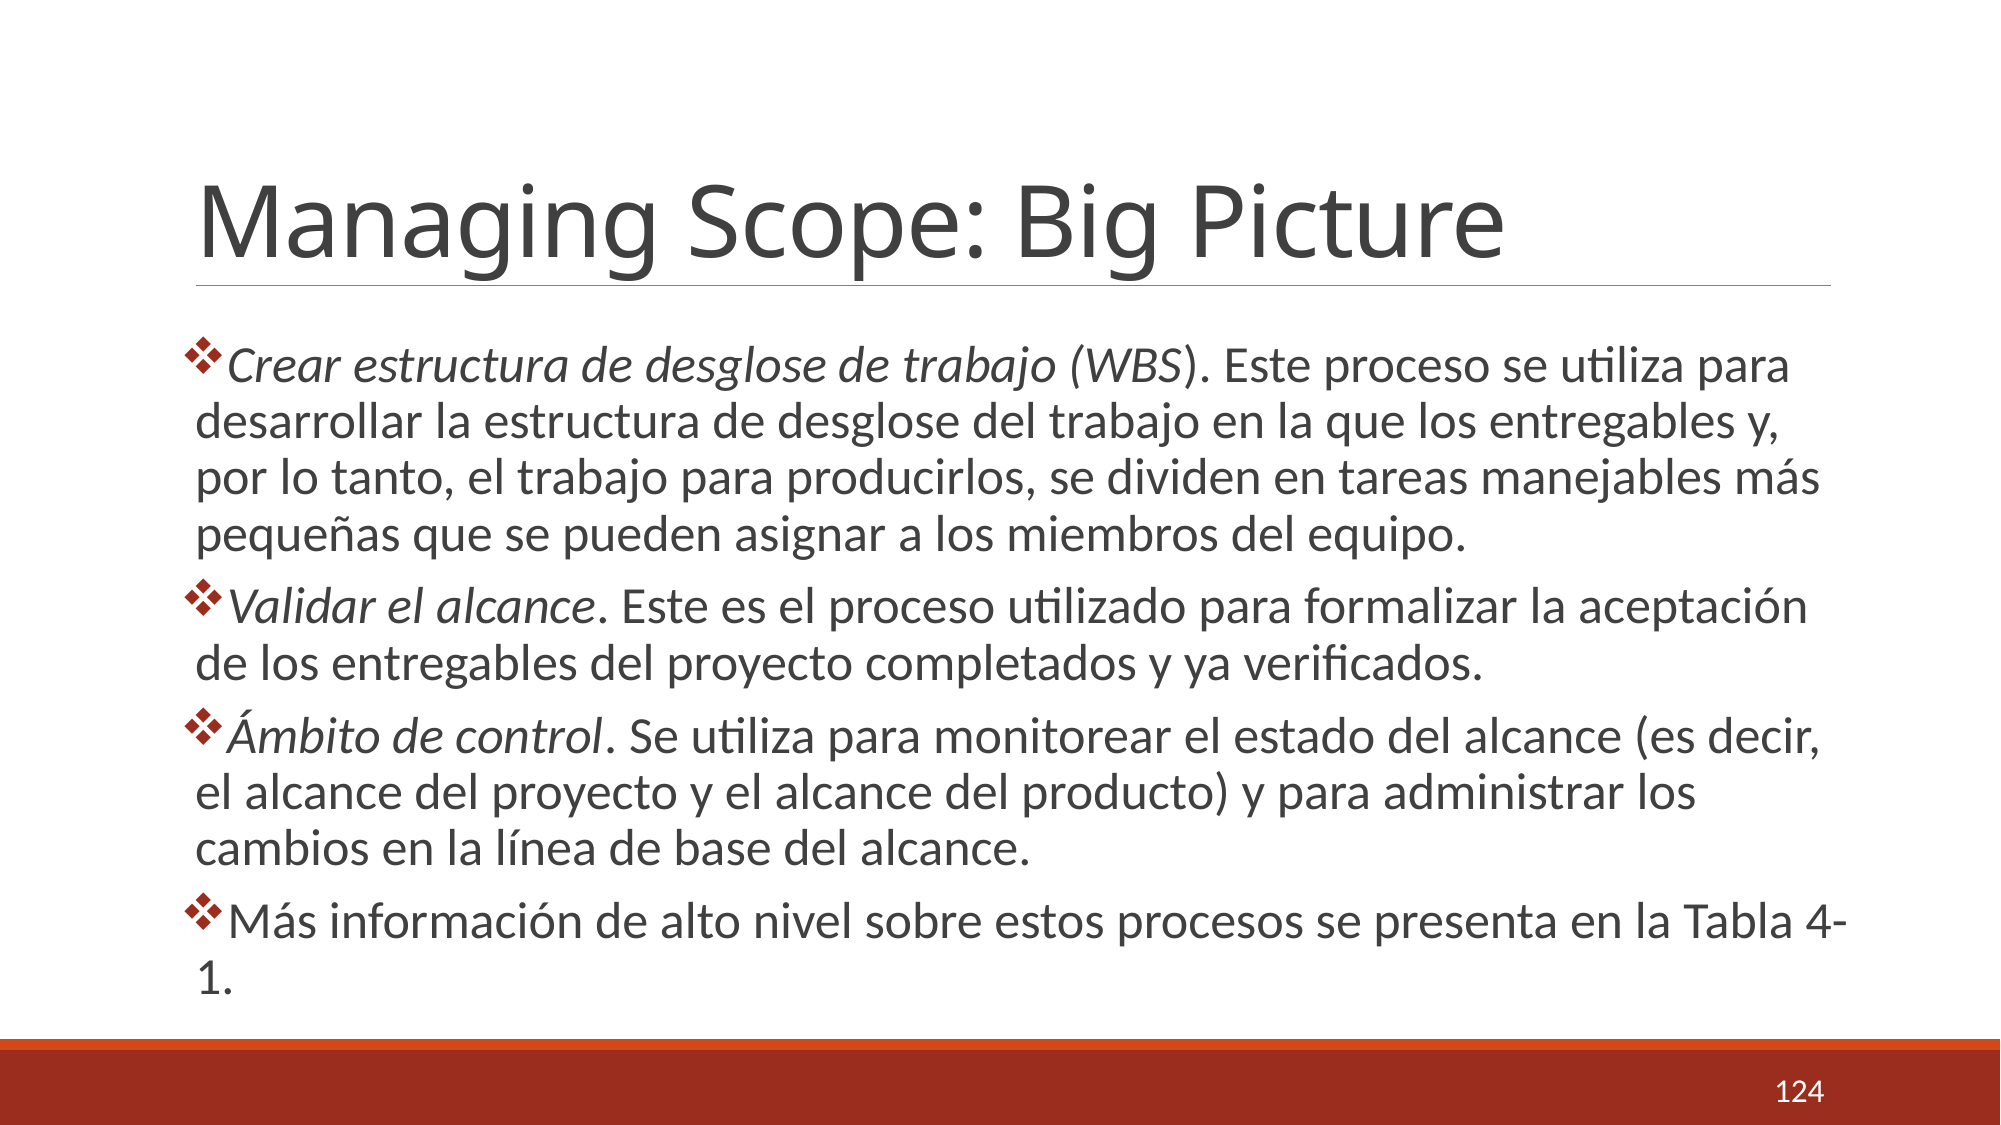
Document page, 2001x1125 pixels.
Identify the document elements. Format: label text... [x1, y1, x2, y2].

slide_number 124 [1624, 1059, 1840, 1120]
list Crear estructura de desglose de trabajo (WBS). Este proceso se utiliza para desarrollar la estructura de desglose del trabajo en la que los entregables y, por lo tanto, el trabajo para producirlos, se dividen en tareas manejables más pequeñas que se pueden asignar a los miembros del equipo. Validar el alcance. Este es el proceso utilizado para formalizar la aceptación de los entregables del proyecto completados y ya verificados. Ámbito de control. Se utiliza para monitorear el estado del alcance (es decir, el alcance del proyecto y el alcance del producto) y para administrar los cambios en la línea de base del alcance. Más información de alto nivel sobre estos procesos se presenta en la Tabla 4-1. [180, 329, 1864, 1060]
title Managing Scope: Big Picture [180, 47, 1830, 285]
